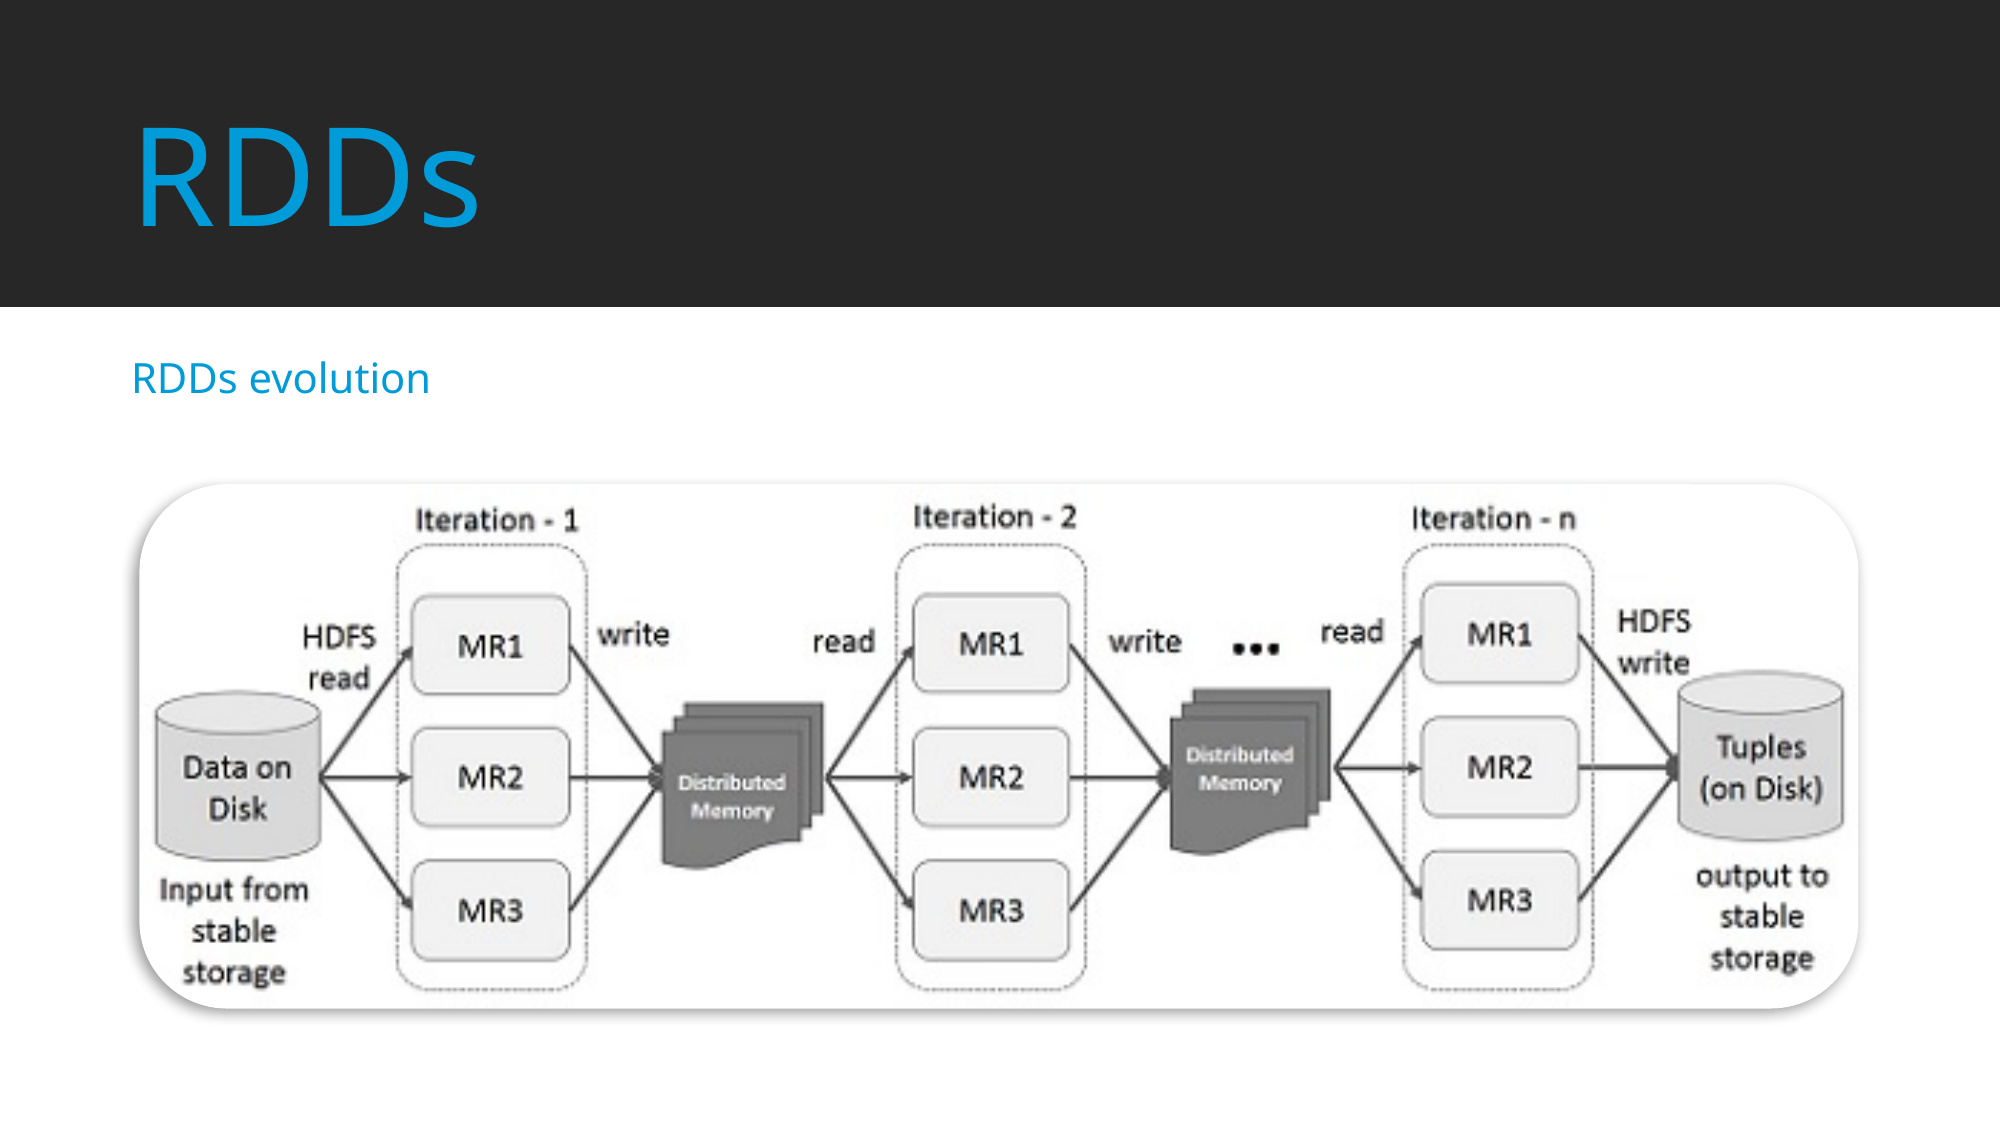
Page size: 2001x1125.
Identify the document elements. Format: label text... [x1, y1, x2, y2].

list RDDs evolution [116, 350, 1886, 1035]
text_box [0, 307, 2000, 1125]
picture [139, 484, 1859, 1009]
title RDDs [116, 99, 1014, 295]
